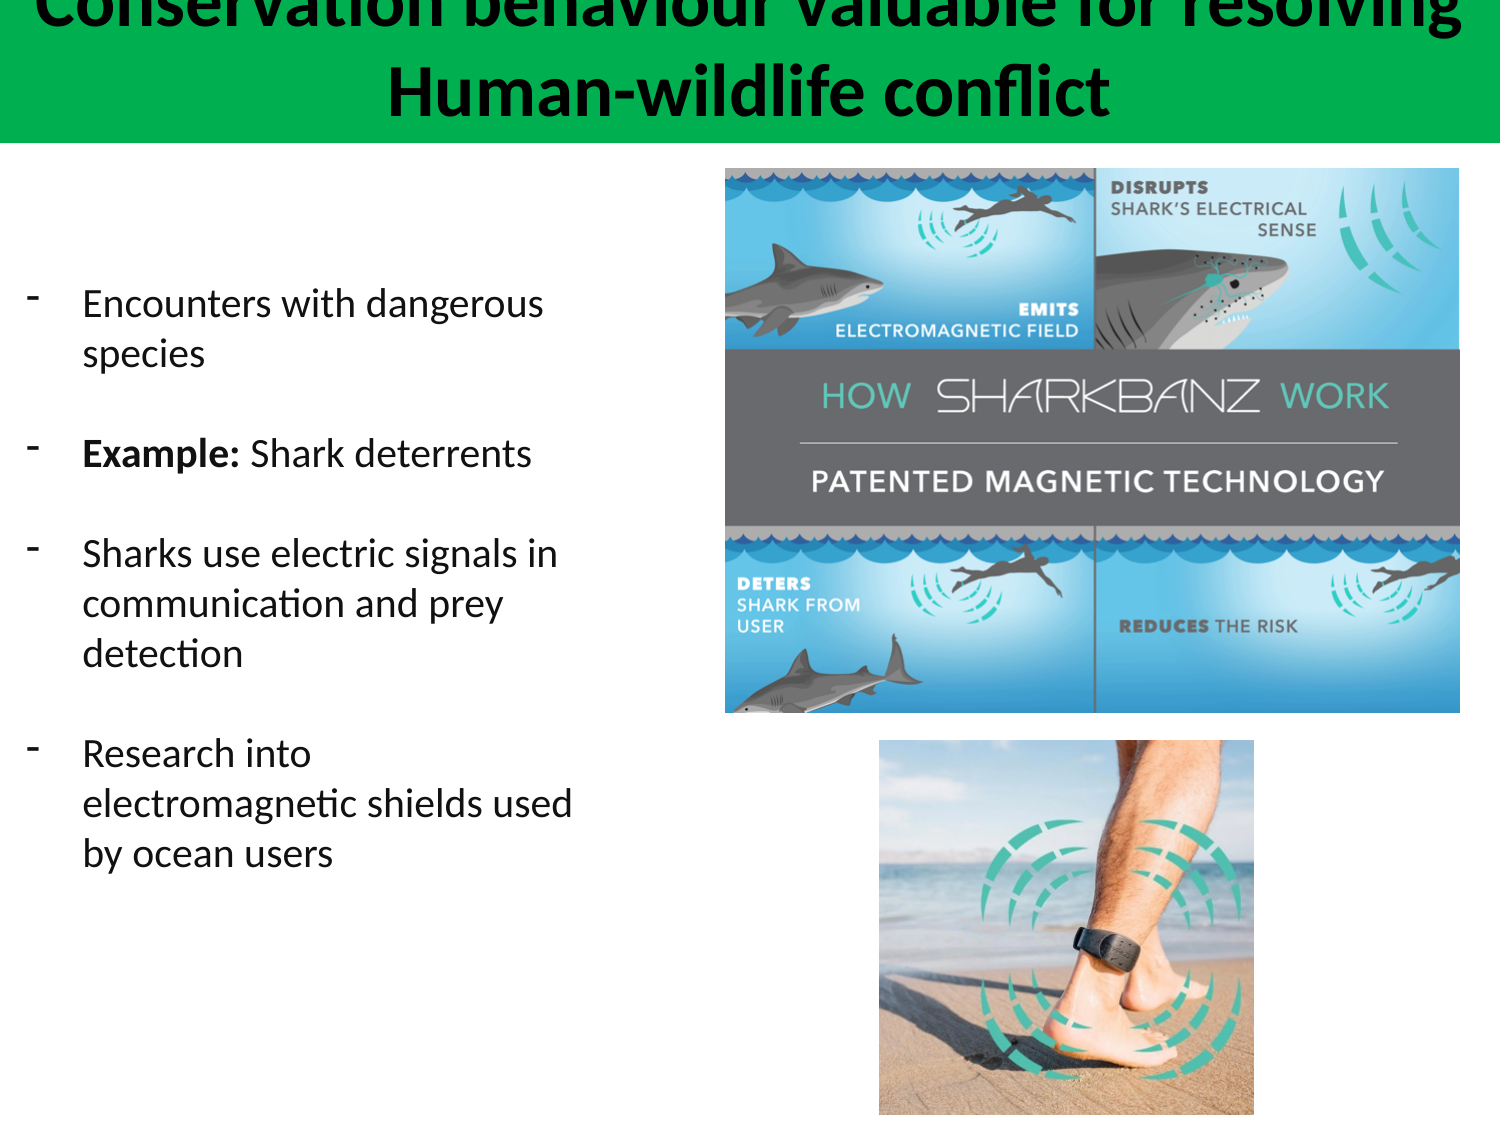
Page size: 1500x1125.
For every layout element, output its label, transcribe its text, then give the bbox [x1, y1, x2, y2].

picture [879, 740, 1254, 1115]
text_box Encounters with dangerous species Example: Shark deterrents Sharks use electric signals in communication and prey detection Research into electromagnetic shields used by ocean users [11, 168, 602, 1084]
title Conservation behaviour valuable for resolving Human-wildlife conflict [0, 0, 1500, 144]
picture [724, 168, 1460, 713]
